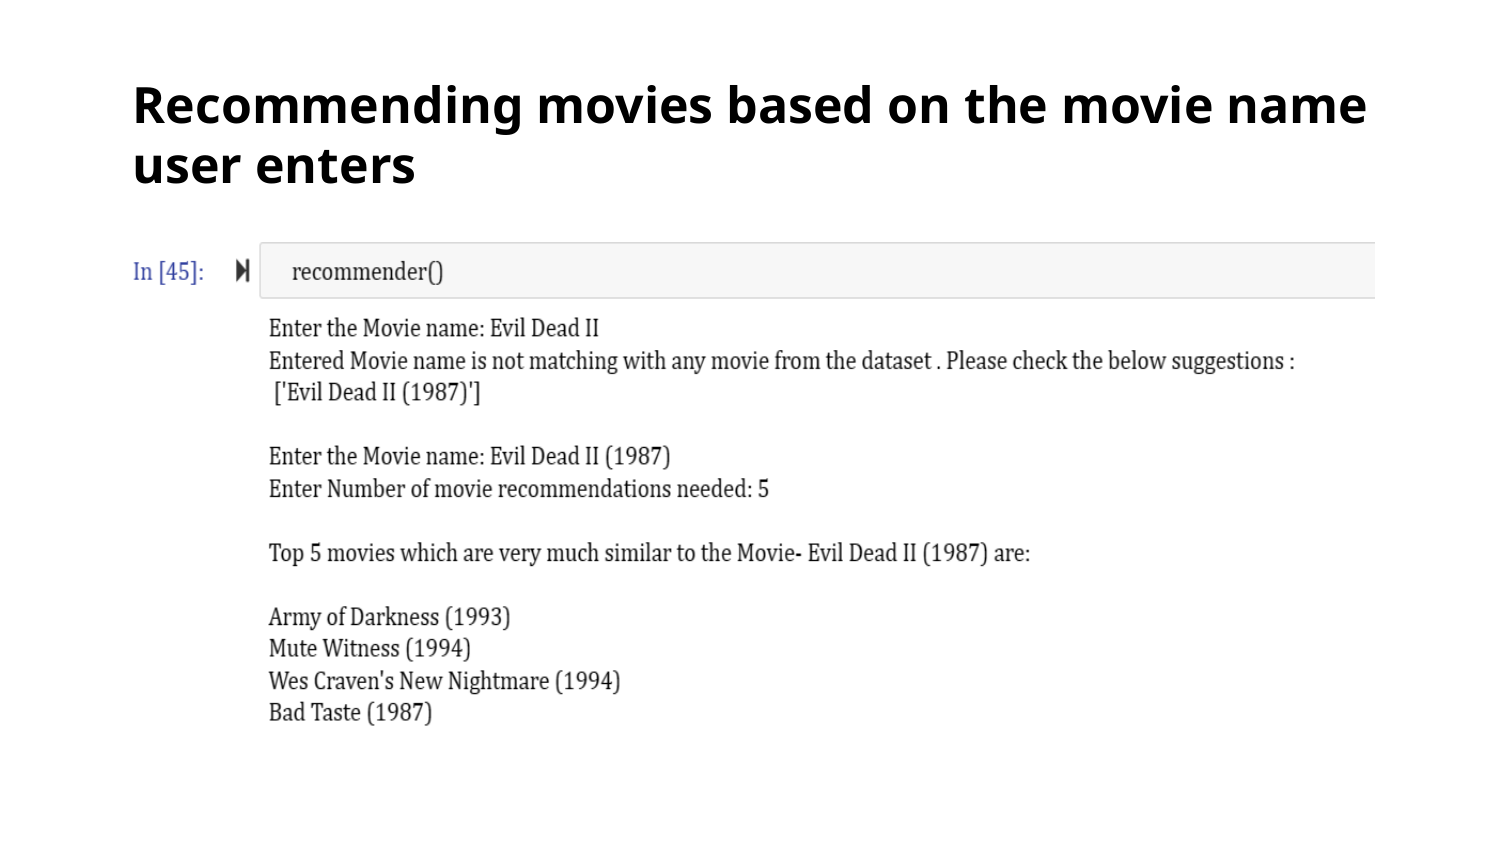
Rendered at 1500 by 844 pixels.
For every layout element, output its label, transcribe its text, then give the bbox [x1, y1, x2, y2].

picture [95, 236, 1375, 738]
text_box Recommending movies based on the movie name user enters [118, 66, 1397, 201]
